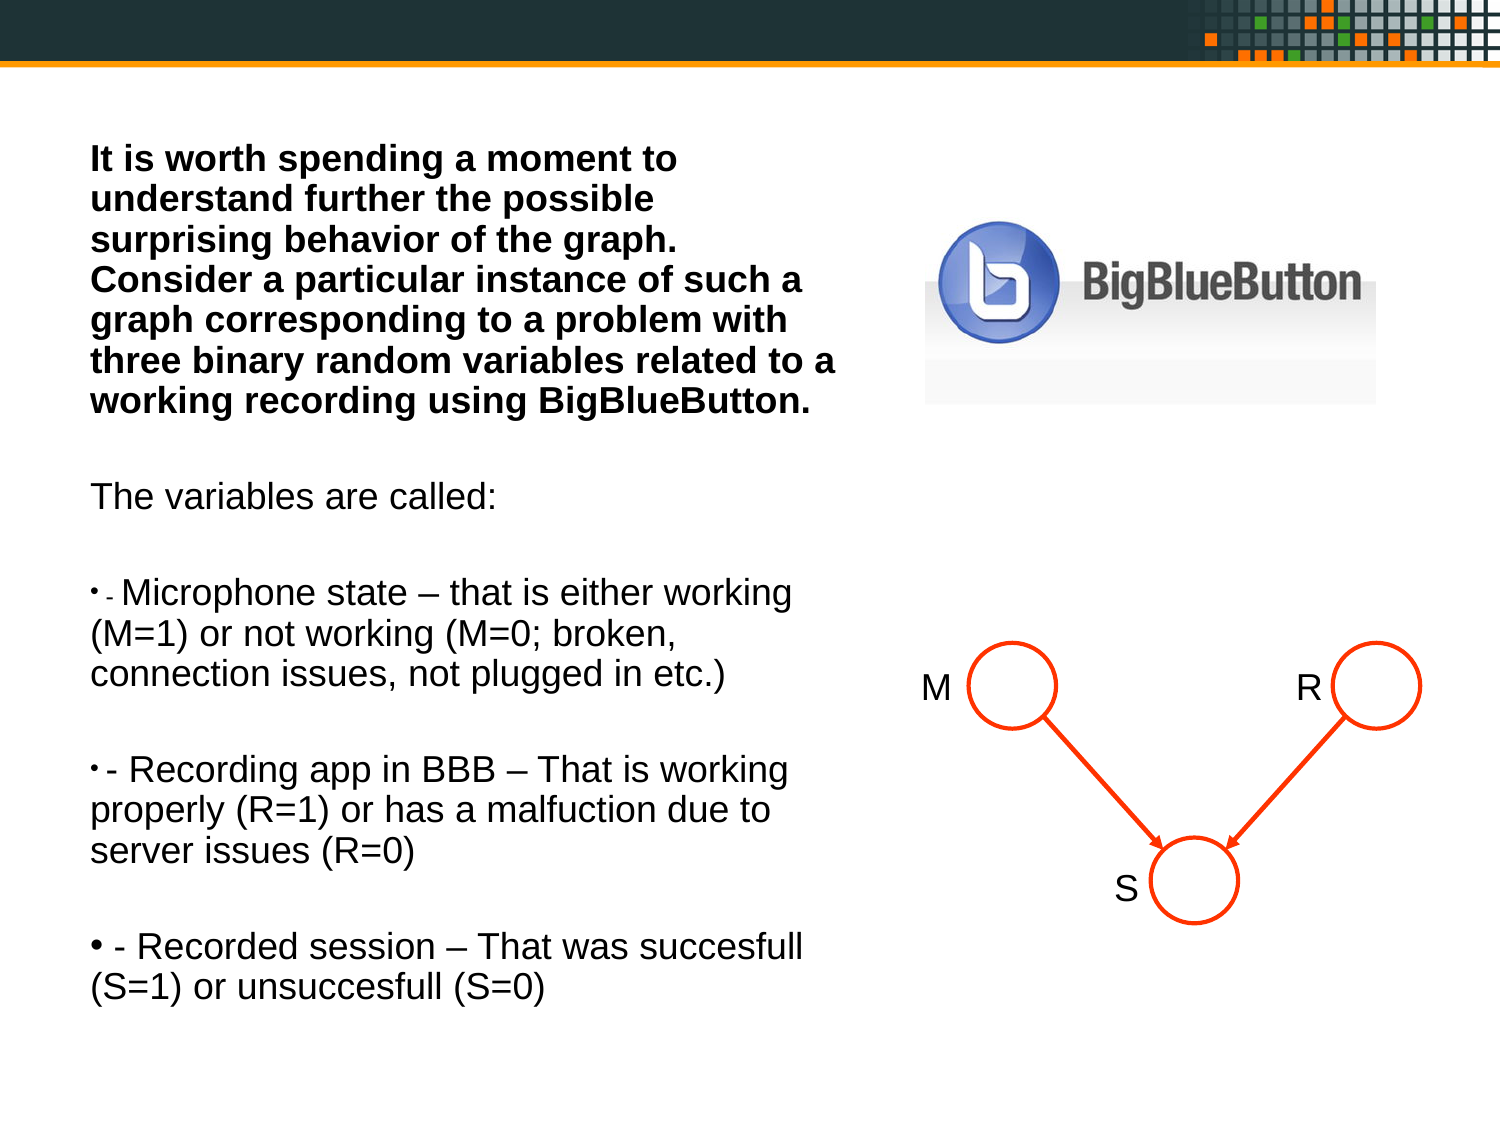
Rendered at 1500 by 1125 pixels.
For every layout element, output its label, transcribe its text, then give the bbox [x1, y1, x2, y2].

text_box [1338, 640, 1423, 731]
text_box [1043, 715, 1164, 851]
text_box M [906, 655, 963, 715]
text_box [1225, 715, 1346, 851]
text_box [966, 640, 1059, 731]
text_box [1157, 835, 1241, 926]
picture [925, 139, 1377, 411]
picture [0, 0, 1500, 61]
text_box S [1099, 859, 1157, 916]
text_box R [1281, 655, 1338, 714]
